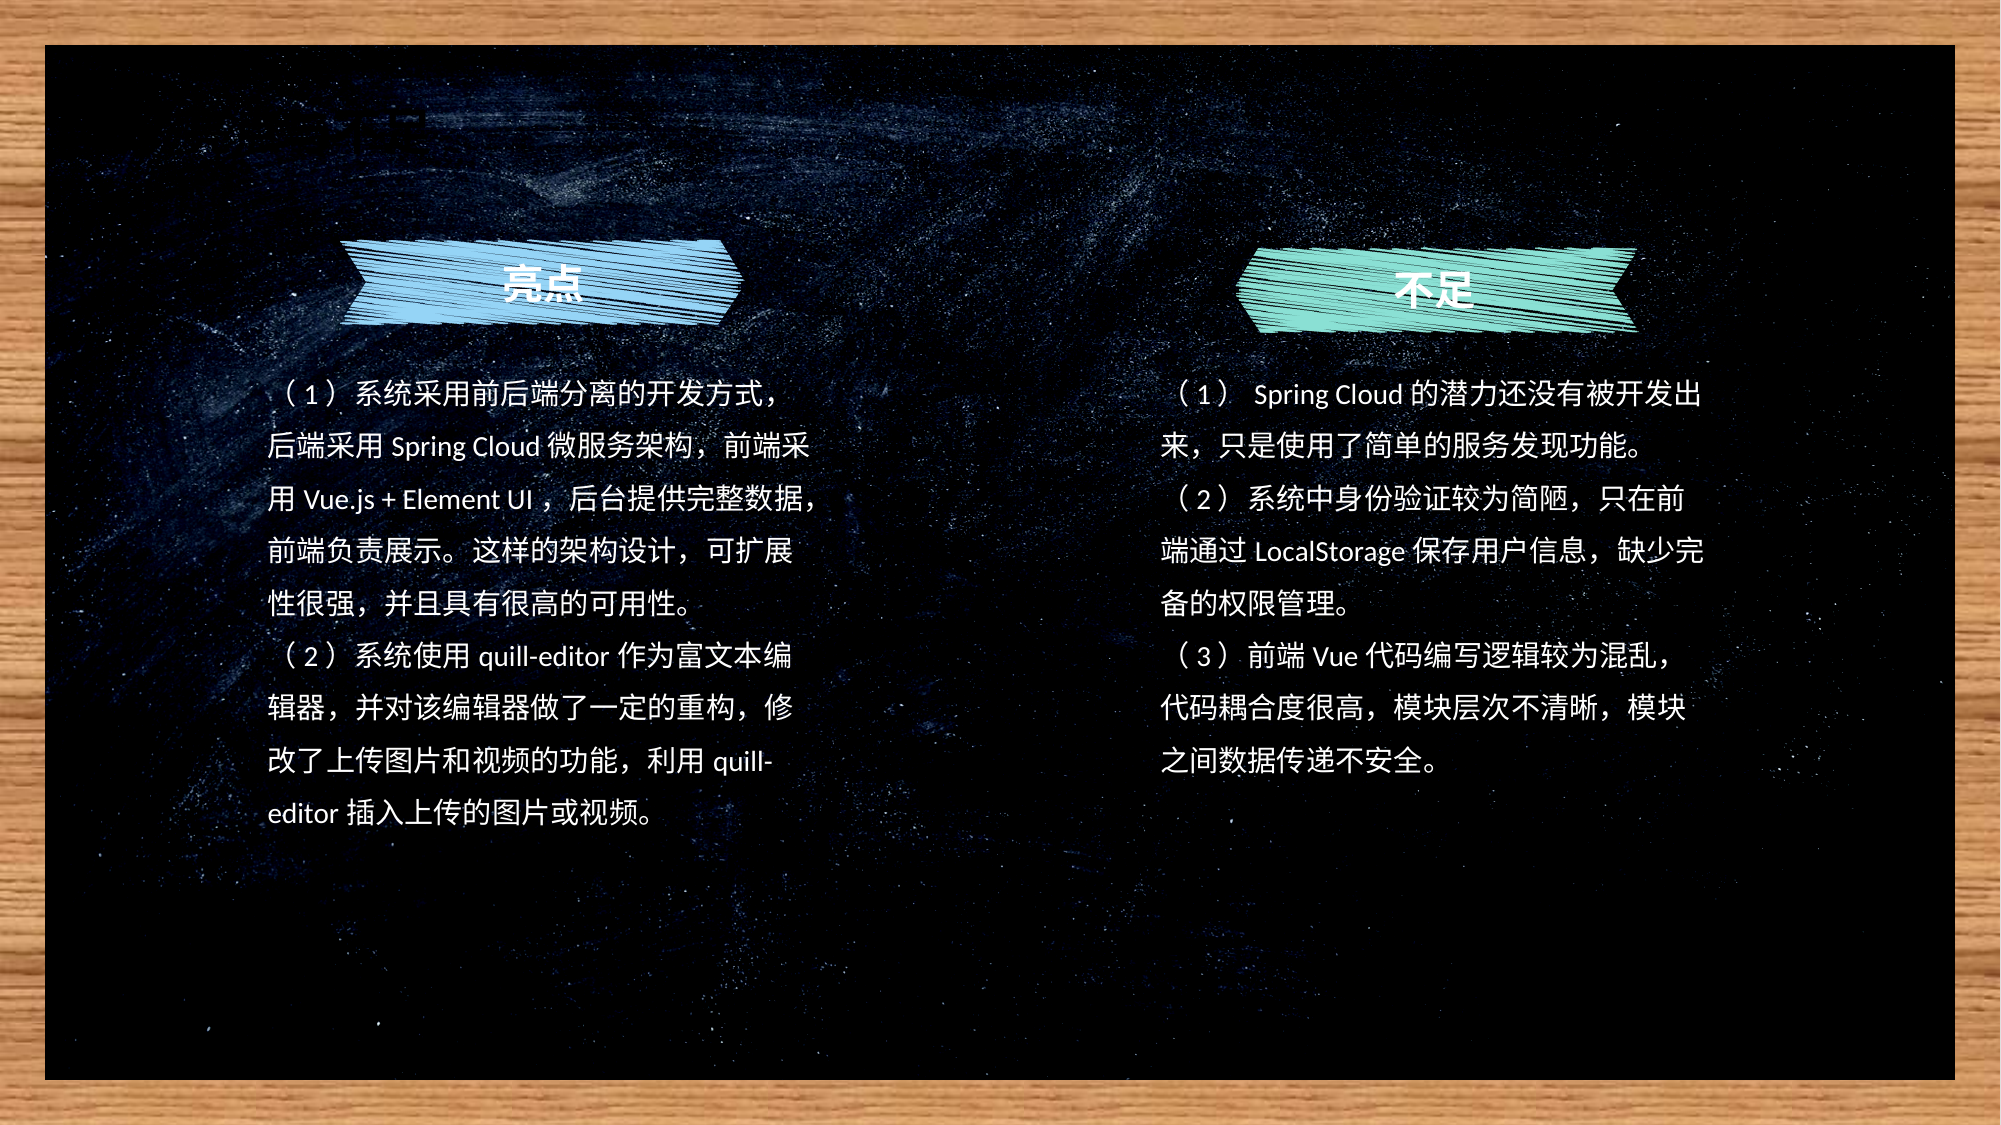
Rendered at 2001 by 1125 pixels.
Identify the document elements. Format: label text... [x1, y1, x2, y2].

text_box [1232, 247, 1640, 333]
text_box [0, 0, 2000, 1125]
text_box （1）系统采用前后端分离的开发方式，后端采用Spring Cloud微服务架构，前端采用Vue.js + Element UI，后台提供完整数据，前端负责展示。这样的架构设计，可扩展性很强，并且具有很高的可用性。 （2）系统使用quill-editor作为富文本编辑器，并对该编辑器做了一定的重构，修改了上传图片和视频的功能，利用quill-editor插入上传的图片或视频。 [252, 350, 835, 890]
text_box 亮点与不足 [180, 93, 649, 169]
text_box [338, 239, 746, 326]
text_box 06 [75, 85, 180, 176]
picture [46, 46, 1954, 1079]
text_box （1）Spring Cloud的潜力还没有被开发出来，只是使用了简单的服务发现功能。 （2）系统中身份验证较为简陋，只在前端通过LocalStorage保存用户信息，缺少完备的权限管理。 （3）前端Vue代码编写逻辑较为混乱，代码耦合度很高，模块层次不清晰，模块之间数据传递不安全。 [1145, 350, 1727, 785]
